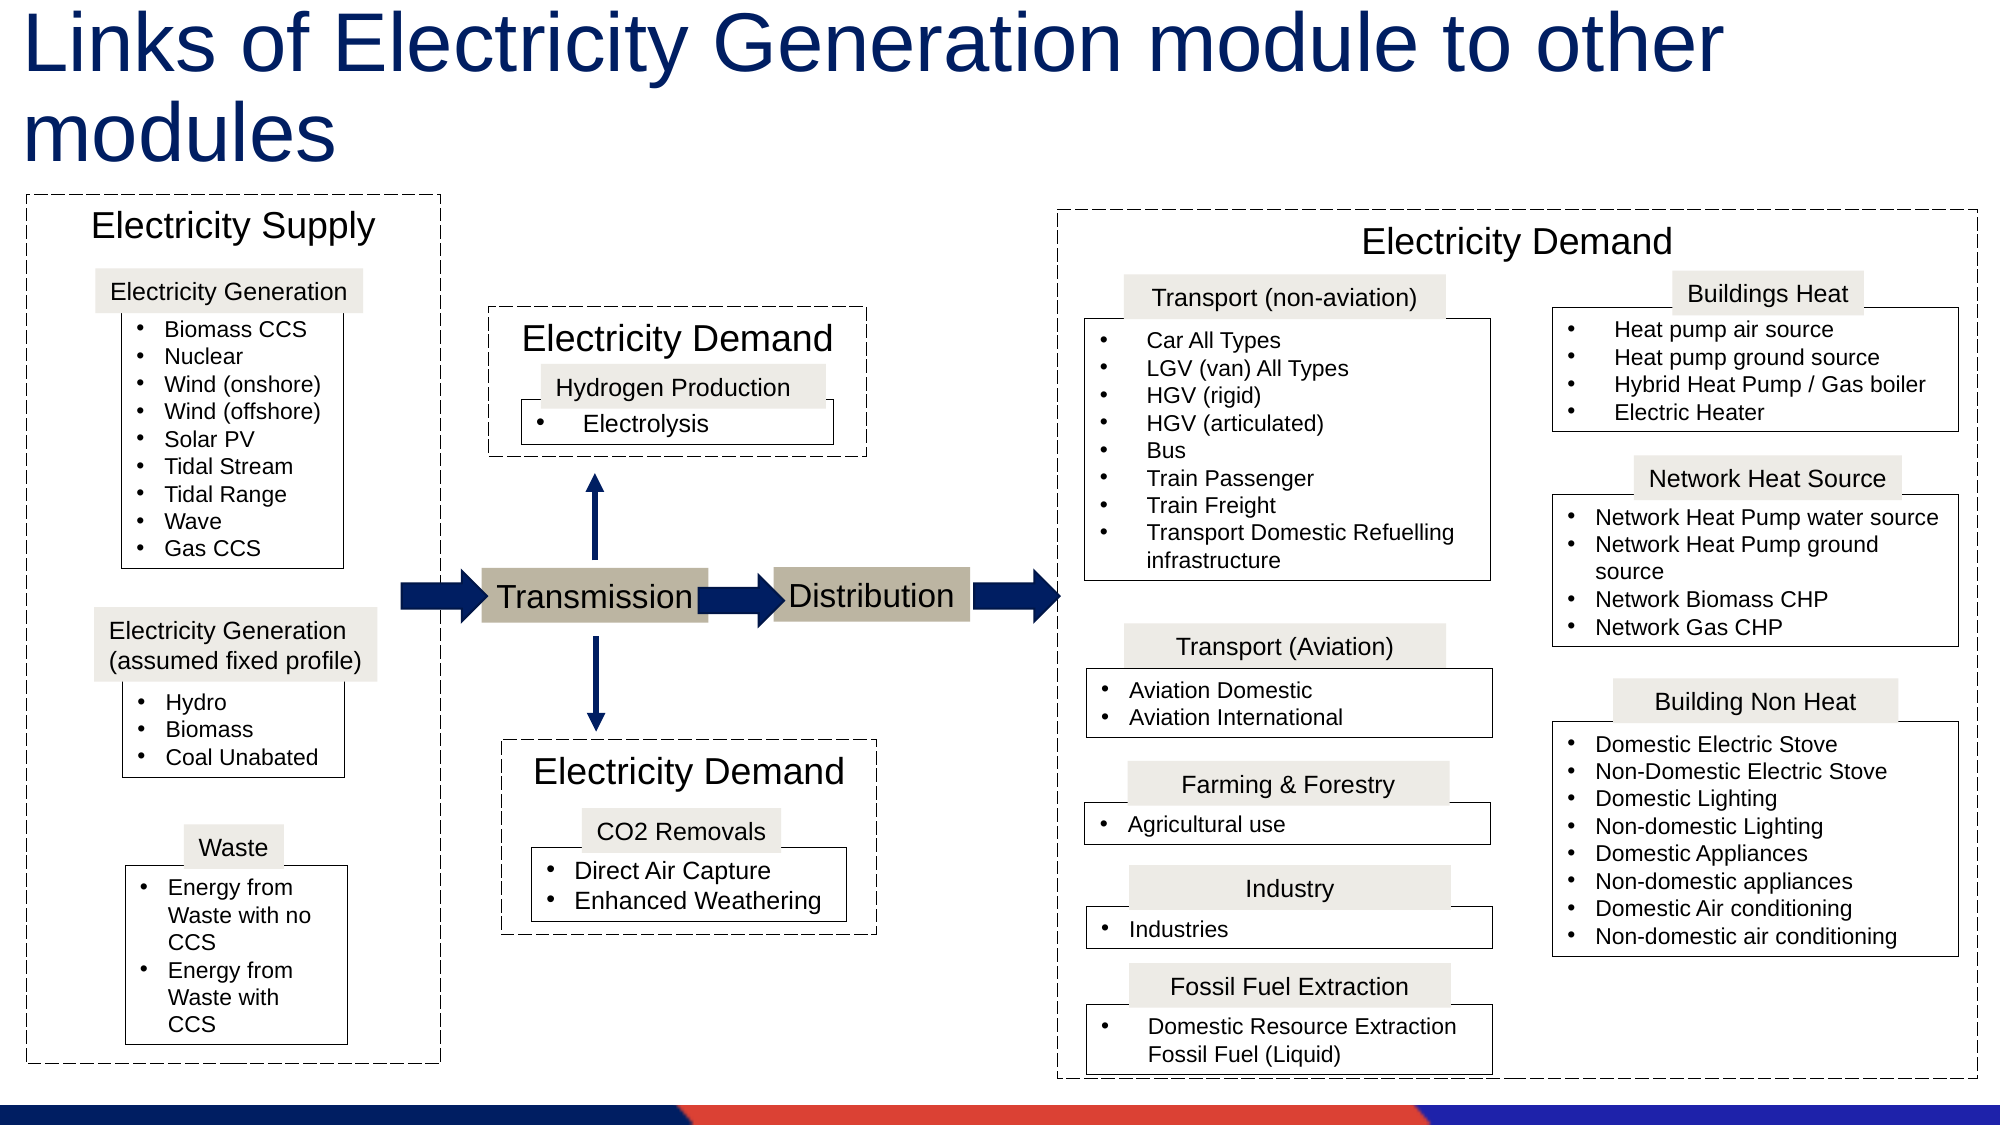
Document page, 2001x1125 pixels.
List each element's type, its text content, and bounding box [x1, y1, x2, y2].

text_box Car All Types LGV (van) All Types HGV (rigid) HGV (articulated) Bus Train Passenger Train Freight Transport Domestic Refuelling infrastructure [1084, 318, 1491, 581]
text_box Transport (Aviation) [1124, 623, 1447, 668]
text_box Direct Air Capture Enhanced Weathering [531, 847, 847, 922]
text_box Domestic Resource Extraction Fossil Fuel (Liquid) [1086, 1004, 1493, 1075]
text_box Transport (non-aviation) [1123, 274, 1446, 320]
text_box Industries [1086, 906, 1493, 949]
text_box Electrolysis [521, 399, 834, 445]
text_box Aviation Domestic Aviation International [1086, 668, 1493, 738]
title Links of Electricity Generation module to other modules [22, 0, 1978, 218]
text_box Fossil Fuel Extraction [1129, 963, 1451, 1008]
text_box Electricity Demand [488, 306, 867, 457]
picture [0, 1105, 2000, 1125]
text_box Transmission [481, 567, 709, 623]
text_box Farming & Forestry [1127, 760, 1450, 806]
text_box Buildings Heat [1672, 270, 1864, 316]
text_box Electricity Demand [501, 739, 877, 935]
text_box Hydrogen Production [540, 363, 826, 409]
text_box Biomass CCS Nuclear Wind (onshore) Wind (offshore) Solar PV Tidal Stream Tidal Range Wave Gas CCS [121, 314, 344, 569]
text_box Electricity Generation [95, 268, 364, 314]
text_box Waste [183, 824, 284, 869]
text_box Distribution [773, 567, 971, 622]
text_box CO2 Removals [581, 808, 782, 853]
text_box Industry [1129, 865, 1451, 910]
text_box Agricultural use [1084, 802, 1491, 845]
text_box Electricity Supply [26, 194, 441, 1064]
text_box [697, 572, 786, 629]
text_box Electricity Demand [1057, 209, 1978, 1079]
text_box Network Heat Pump water source Network Heat Pump ground source Network Biomass CHP Network Gas CHP [1552, 494, 1959, 647]
text_box Network Heat Source [1633, 455, 1902, 501]
text_box Electricity Generation (assumed fixed profile) [94, 607, 378, 682]
text_box [400, 568, 489, 624]
text_box Domestic Electric Stove Non-Domestic Electric Stove Domestic Lighting Non-domestic Lighting Domestic Appliances Non-domestic appliances Domestic Air conditioning Non-domestic air conditioning [1552, 721, 1959, 957]
text_box Energy from Waste with no CCS Energy from Waste with CCS [125, 865, 348, 1045]
text_box [973, 568, 1061, 624]
text_box Heat pump air source Heat pump ground source Hybrid Heat Pump / Gas boiler Electric Heater [1552, 307, 1959, 432]
text_box Building Non Heat [1613, 678, 1899, 724]
text_box Hydro Biomass Coal Unabated [122, 682, 345, 778]
